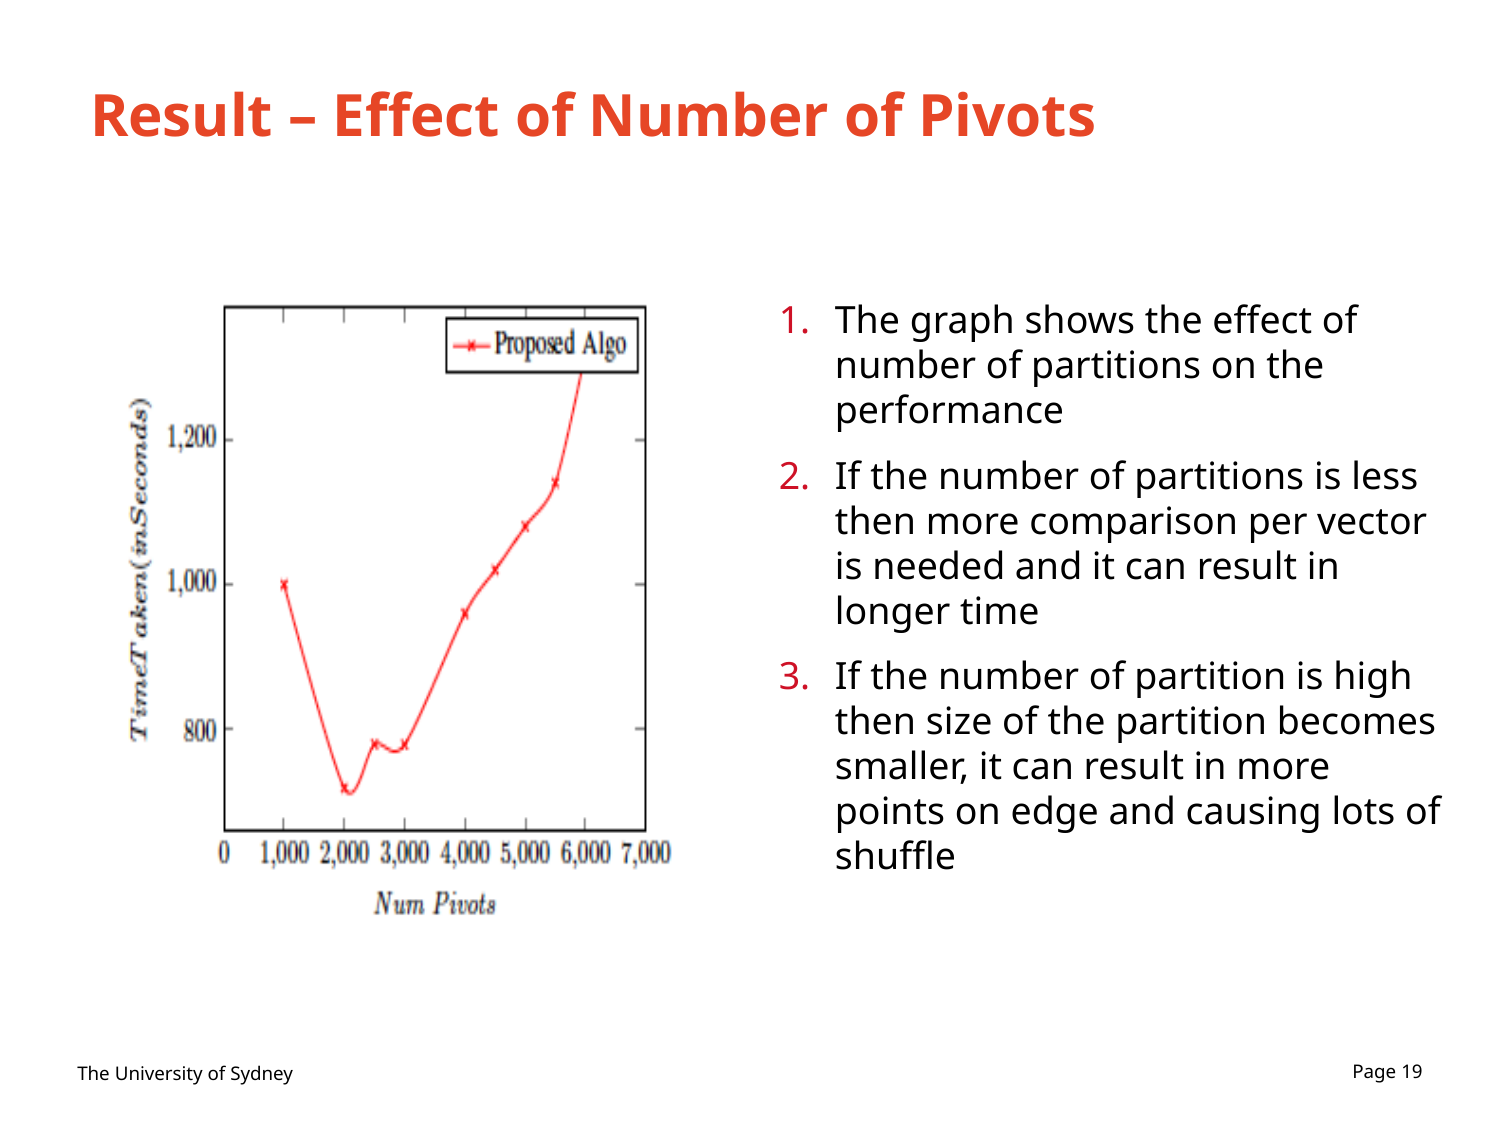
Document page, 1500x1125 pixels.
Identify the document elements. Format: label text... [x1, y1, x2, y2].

picture [78, 233, 717, 966]
title Result – Effect of Number of Pivots [75, 19, 1425, 207]
text_box The graph shows the effect of number of partitions on the performance If the number of partitions is less then more comparison per vector is needed and it can result in longer time If the number of partition is high then size of the partition becomes smaller, it can result in more points on edge and causing lots of shuffle [763, 222, 1463, 1059]
